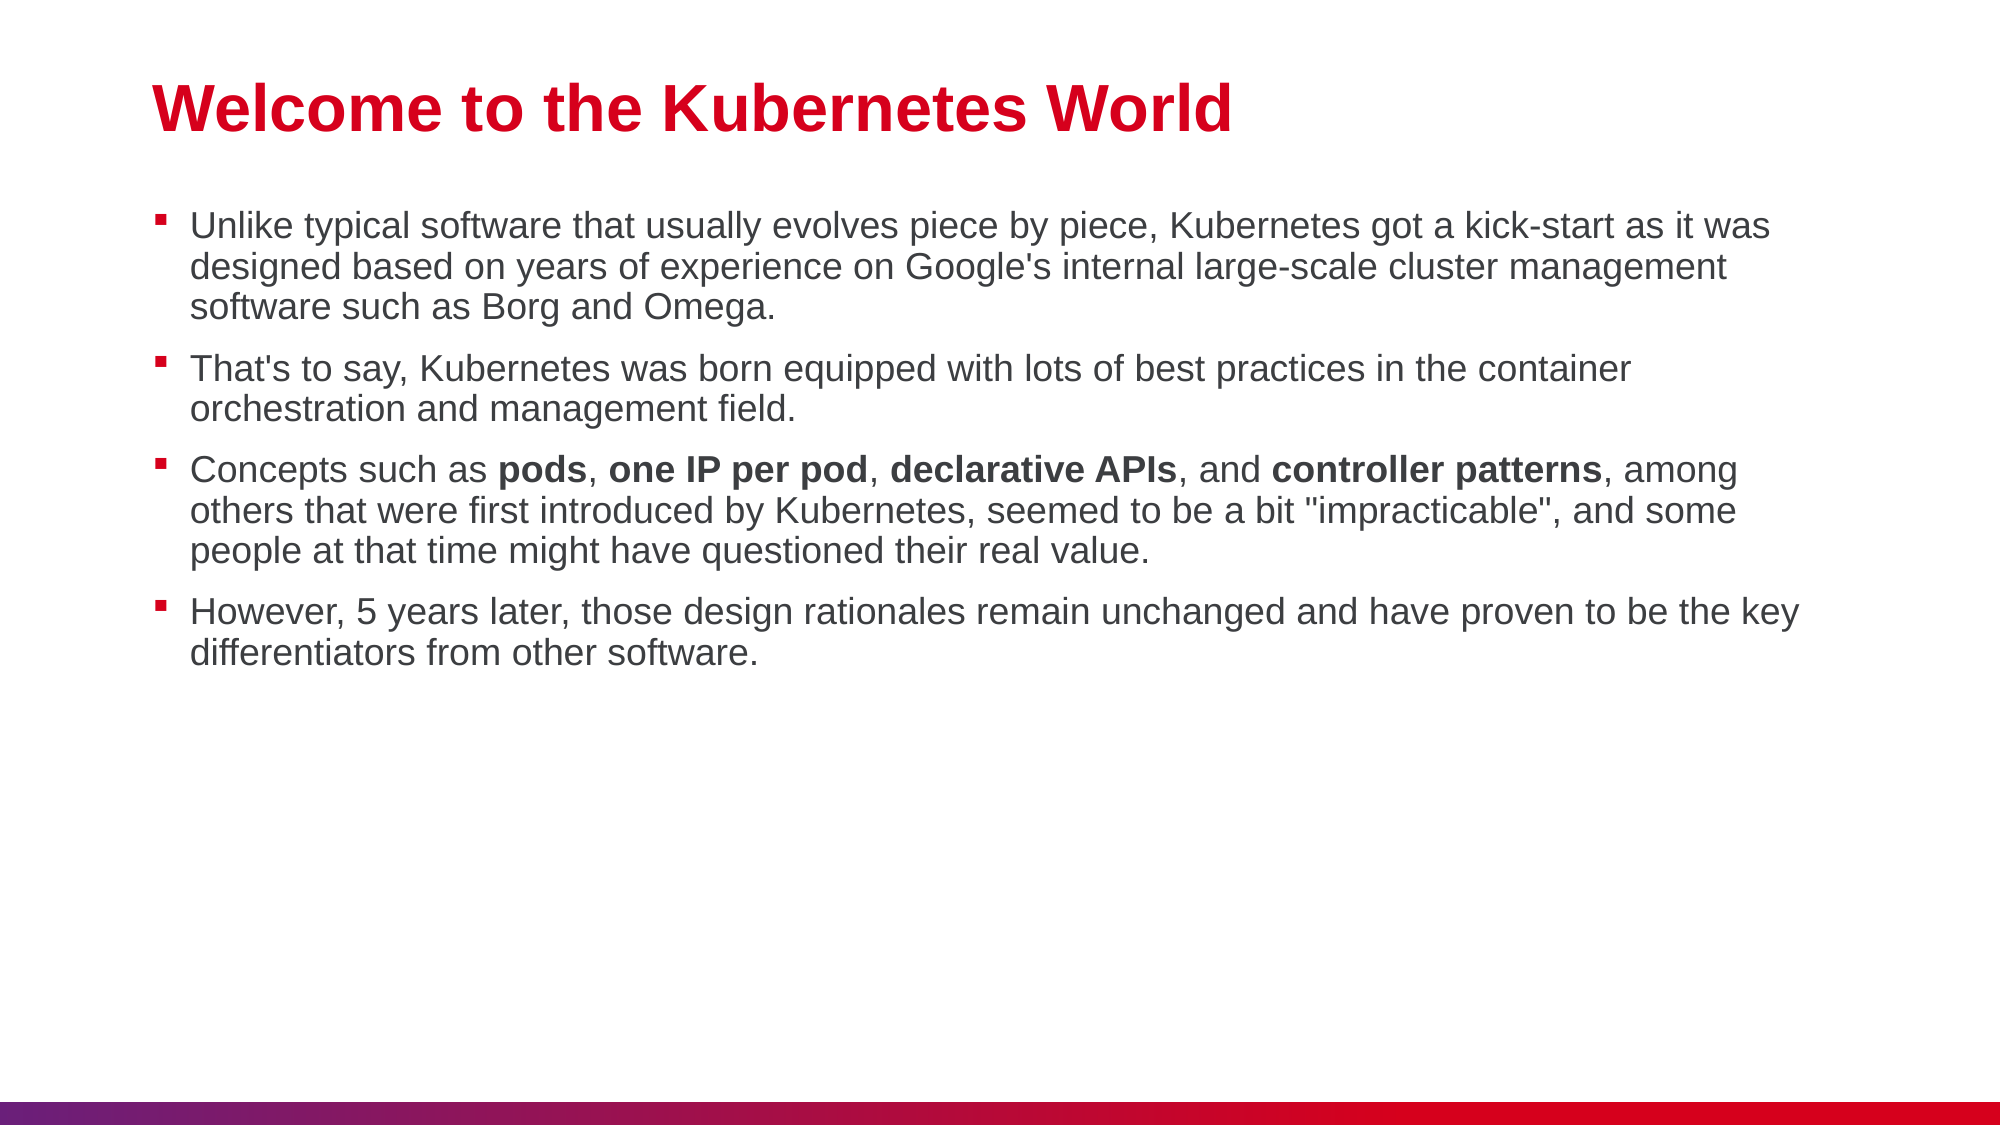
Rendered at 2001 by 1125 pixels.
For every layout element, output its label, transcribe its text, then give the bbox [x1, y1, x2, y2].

list Unlike typical software that usually evolves piece by piece, Kubernetes got a kick-start as it was designed based on years of experience on Google's internal large-scale cluster management software such as Borg and Omega. That's to say, Kubernetes was born equipped with lots of best practices in the container orchestration and management field. Concepts such as pods, one IP per pod, declarative APIs, and controller patterns, among others that were first introduced by Kubernetes, seemed to be a bit "impracticable", and some people at that time might have questioned their real value. However, 5 years later, those design rationales remain unchanged and have proven to be the key differentiators from other software. [137, 198, 1826, 1059]
title Welcome to the Kubernetes World [137, 66, 1826, 155]
